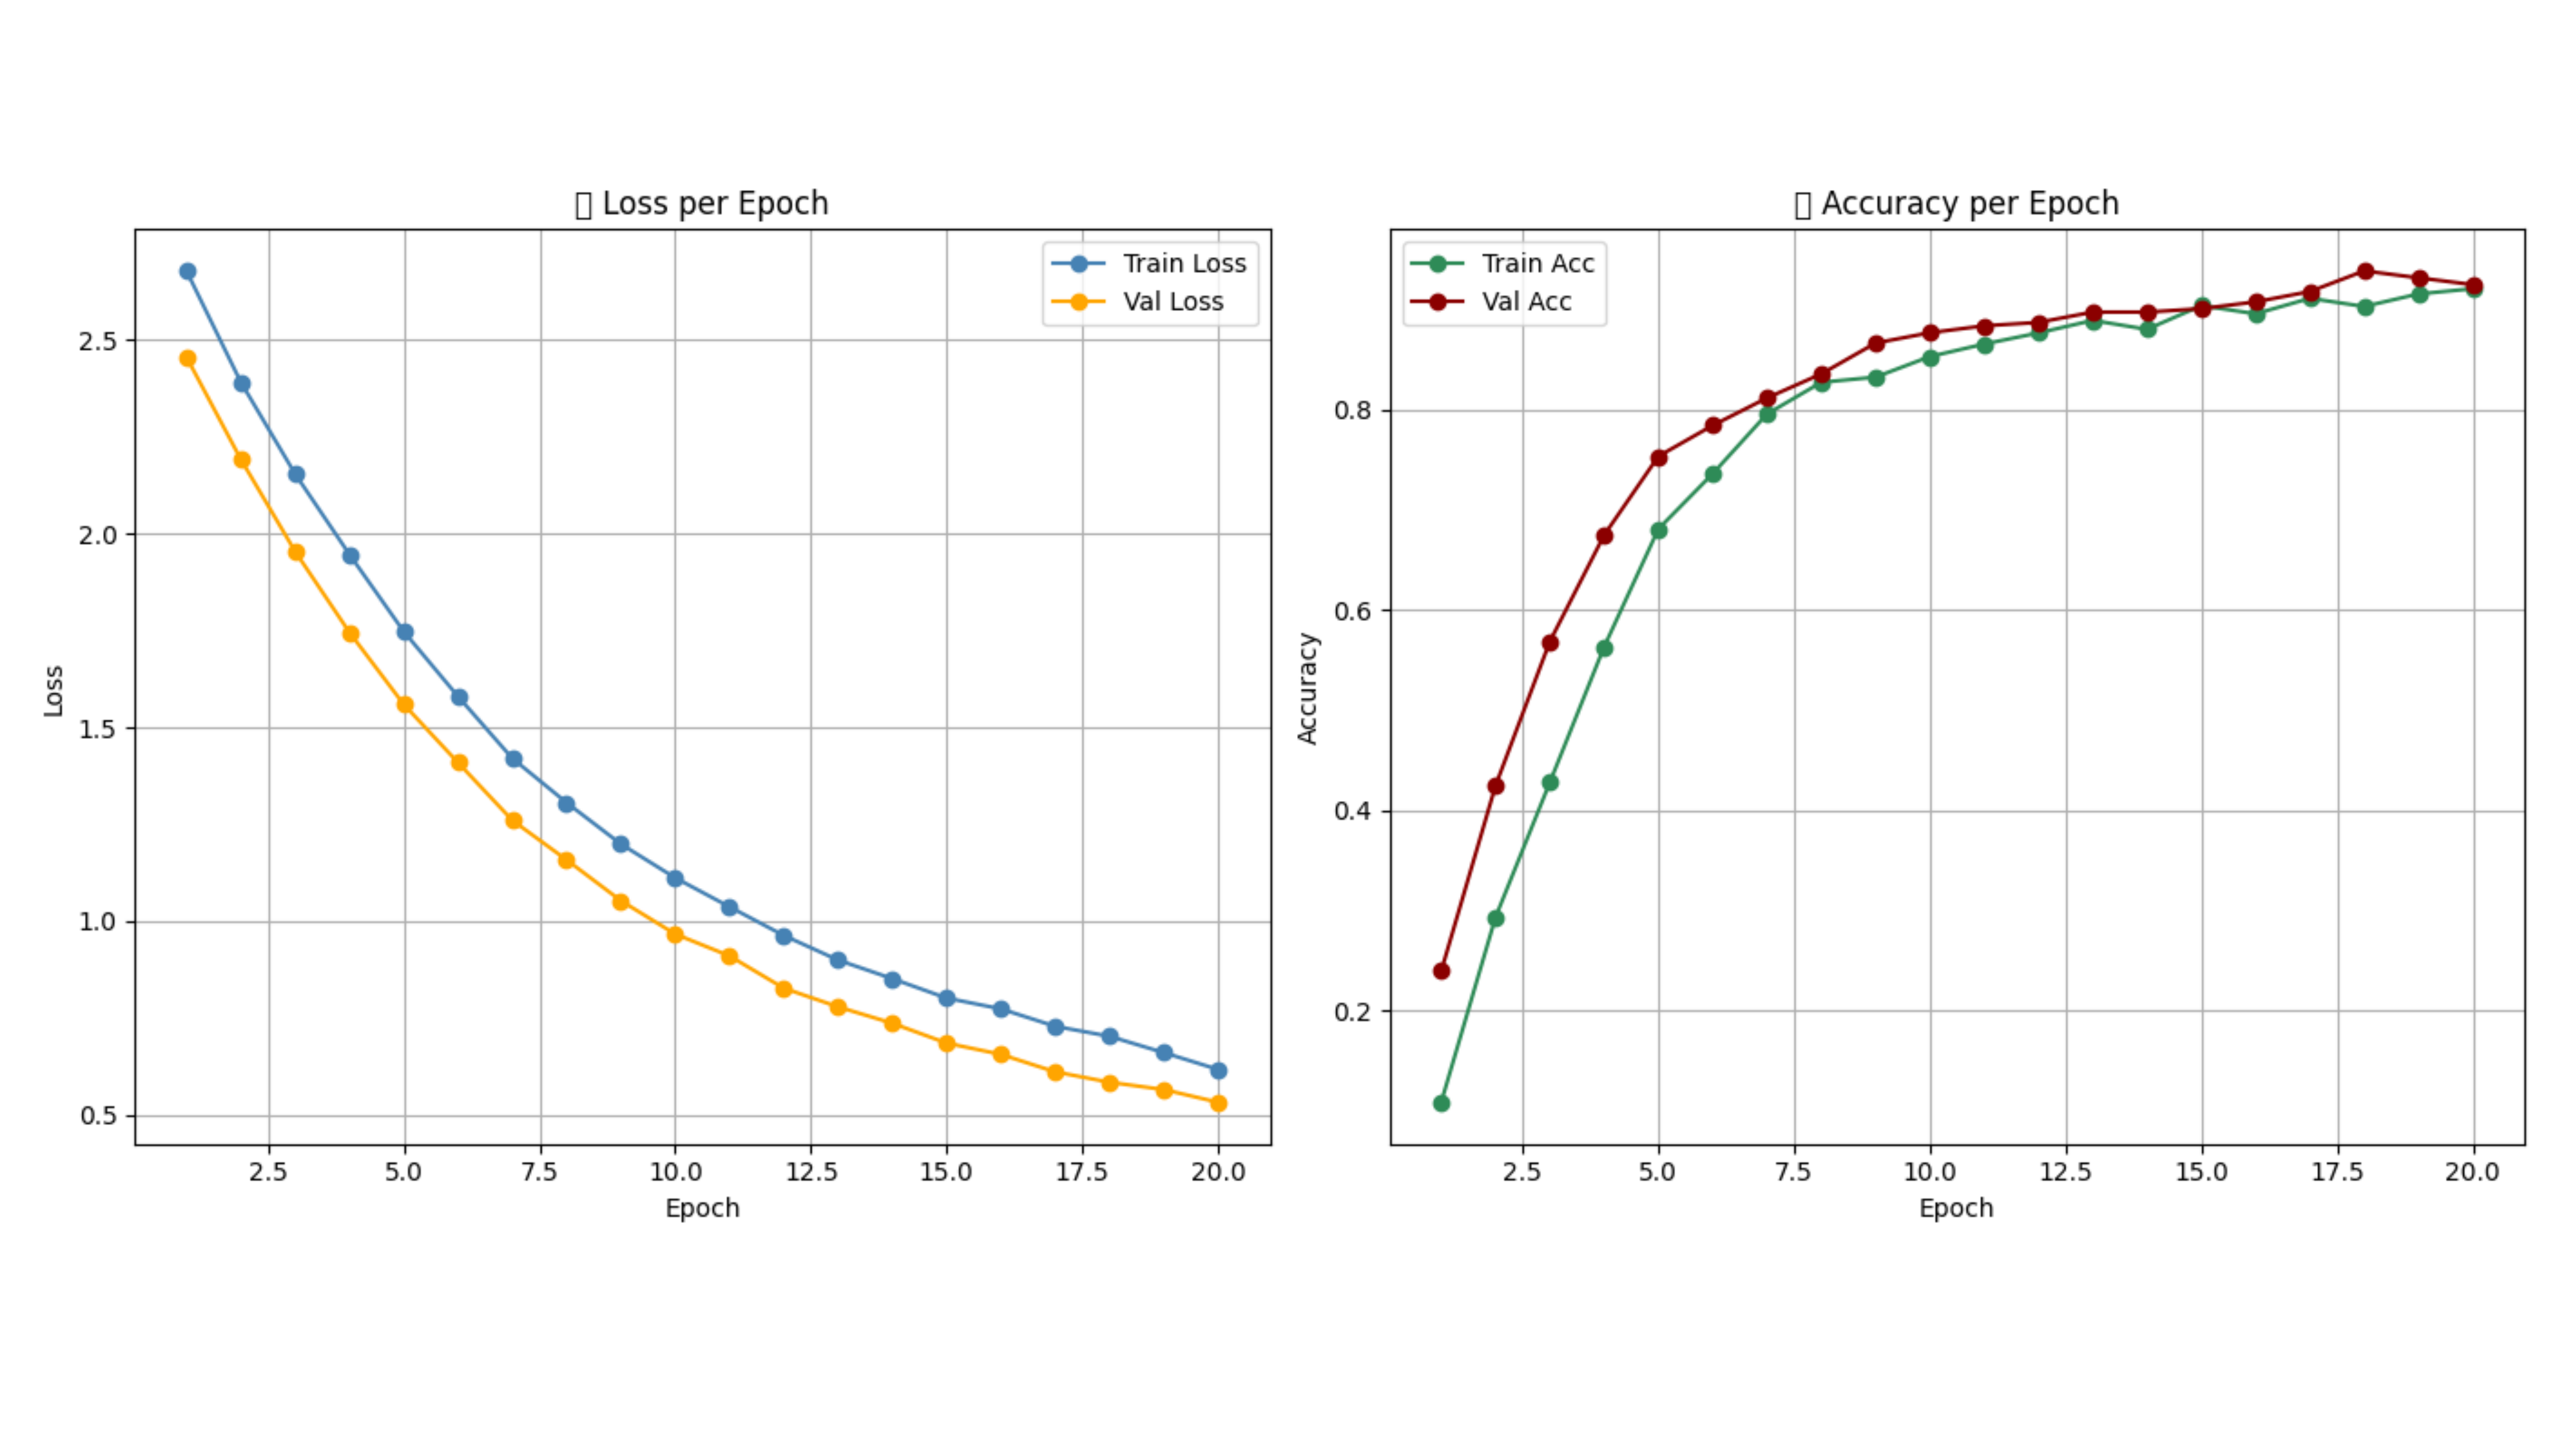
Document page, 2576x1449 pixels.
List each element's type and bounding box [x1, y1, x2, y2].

picture [24, 171, 2541, 1241]
